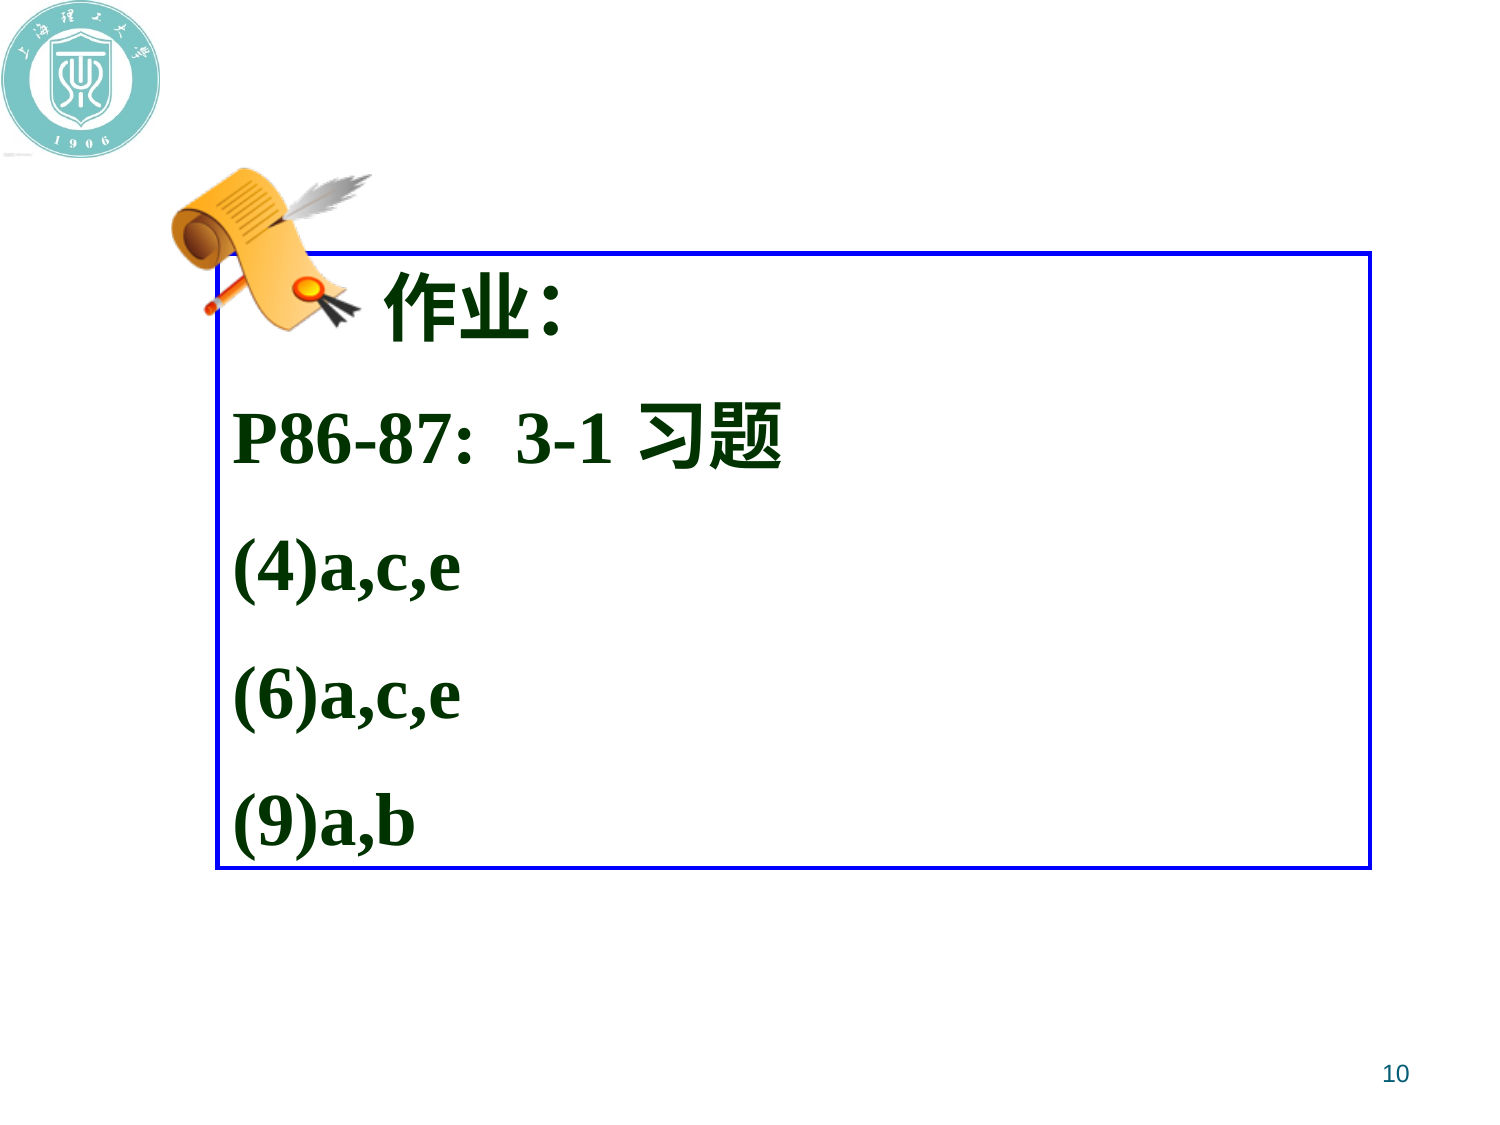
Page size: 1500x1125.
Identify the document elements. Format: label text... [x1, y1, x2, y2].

picture [170, 148, 372, 350]
picture [1, 0, 160, 158]
slide_number 10 [1074, 1042, 1425, 1103]
text_box 作业： P86-87: 3-1习题 (4)a,c,e (6)a,c,e (9)a,b [217, 253, 1370, 869]
